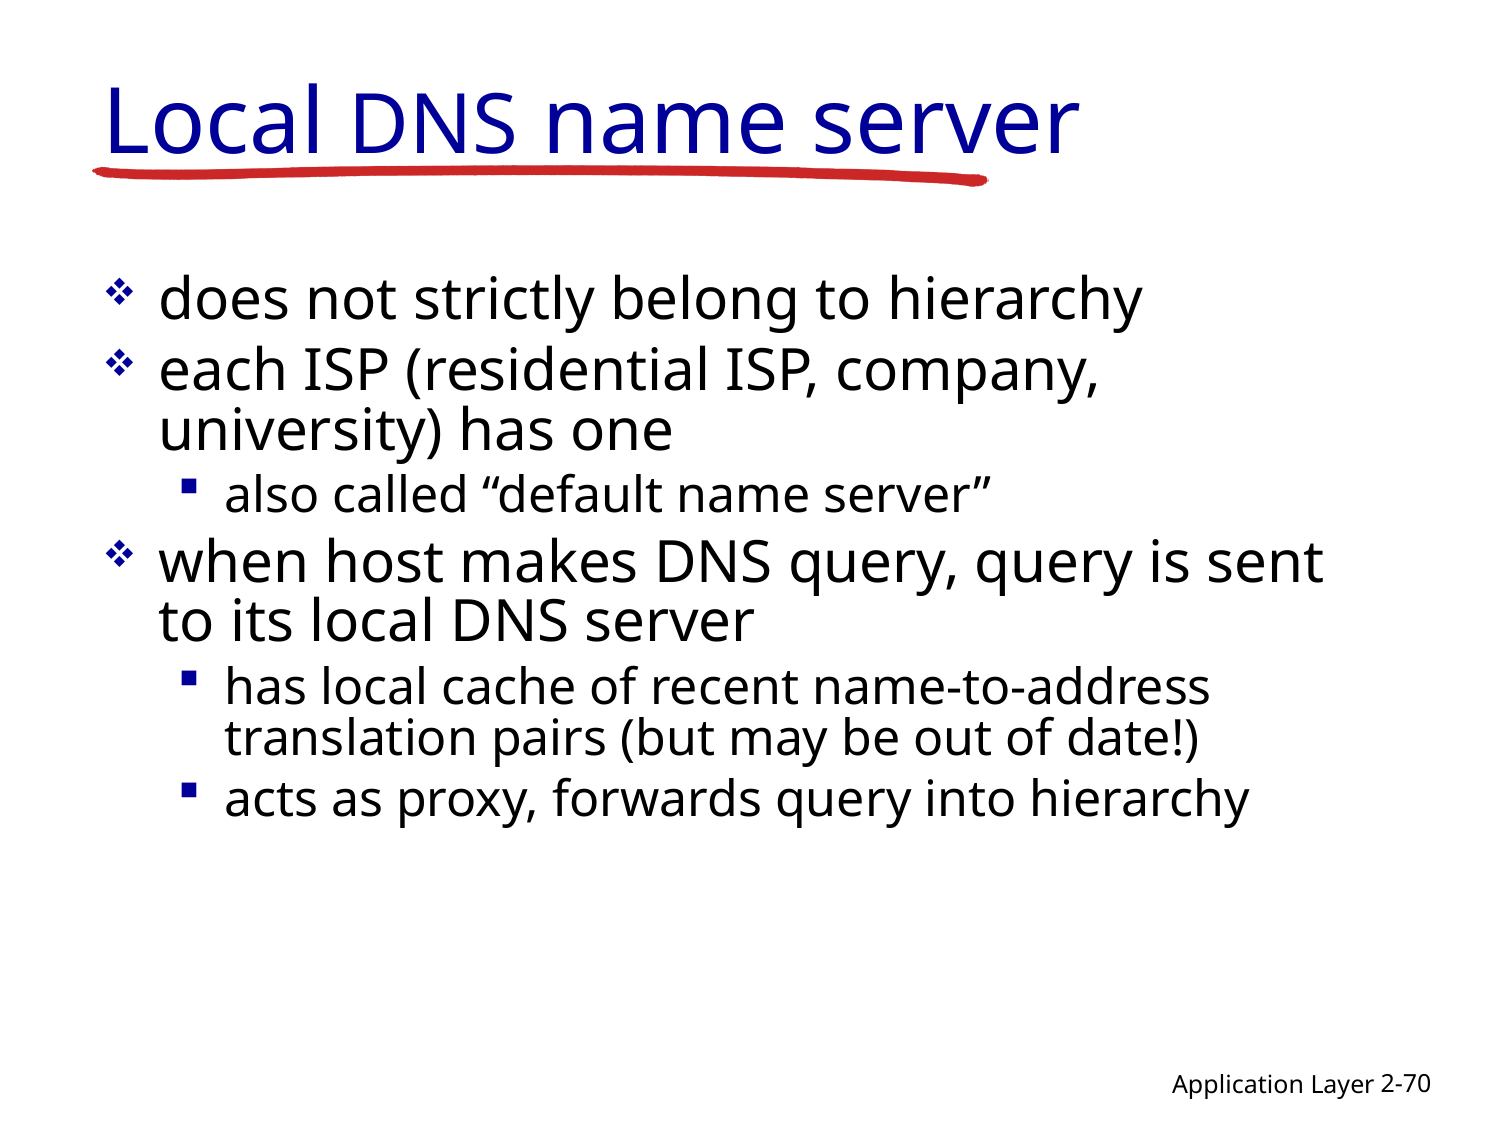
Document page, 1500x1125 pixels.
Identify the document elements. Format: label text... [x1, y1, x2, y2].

picture [87, 158, 999, 193]
footer Application Layer [914, 1060, 1391, 1109]
title Local DNS name server [87, 38, 1363, 196]
list does not strictly belong to hierarchy each ISP (residential ISP, company, university) has one also called “default name server” when host makes DNS query, query is sent to its local DNS server has local cache of recent name-to-address translation pairs (but may be out of date!) acts as proxy, forwards query into hierarchy [87, 264, 1363, 1027]
slide_number 2-70 [1365, 1059, 1477, 1106]
